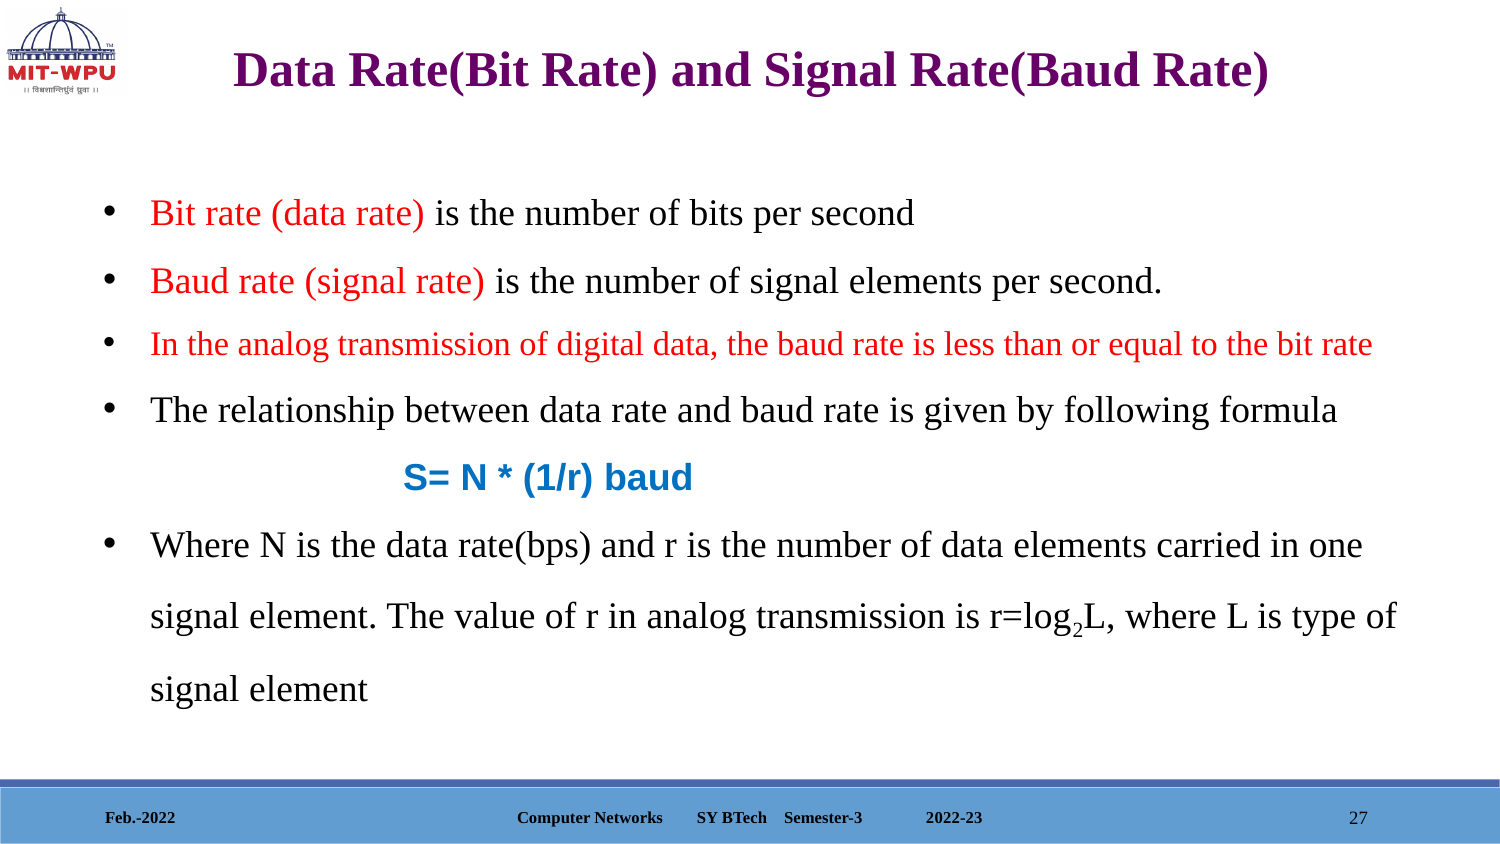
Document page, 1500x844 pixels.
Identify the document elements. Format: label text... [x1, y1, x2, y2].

picture [6, 7, 129, 95]
slide_number Feb.-2022 [93, 794, 432, 840]
text_box Data Rate(Bit Rate) and Signal Rate(Baud Rate) [221, 30, 1426, 133]
text_box Bit rate (data rate) is the number of bits per second Baud rate (signal rate) is the number of signal elements per second. In the analog transmission of digital data, the baud rate is less than or equal to the bit rate The relationship between data rate and baud rate is given by following formula S= N * (1/r) baud Where N is the data rate(bps) and r is the number of data elements carried in one signal element. The value of r in analog transmission is r=log2L, where L is type of signal element [88, 158, 1426, 717]
footer Computer Networks SY BTech Semester-3 2022-23 [453, 794, 1047, 840]
slide_number ‹#› [1218, 794, 1380, 840]
